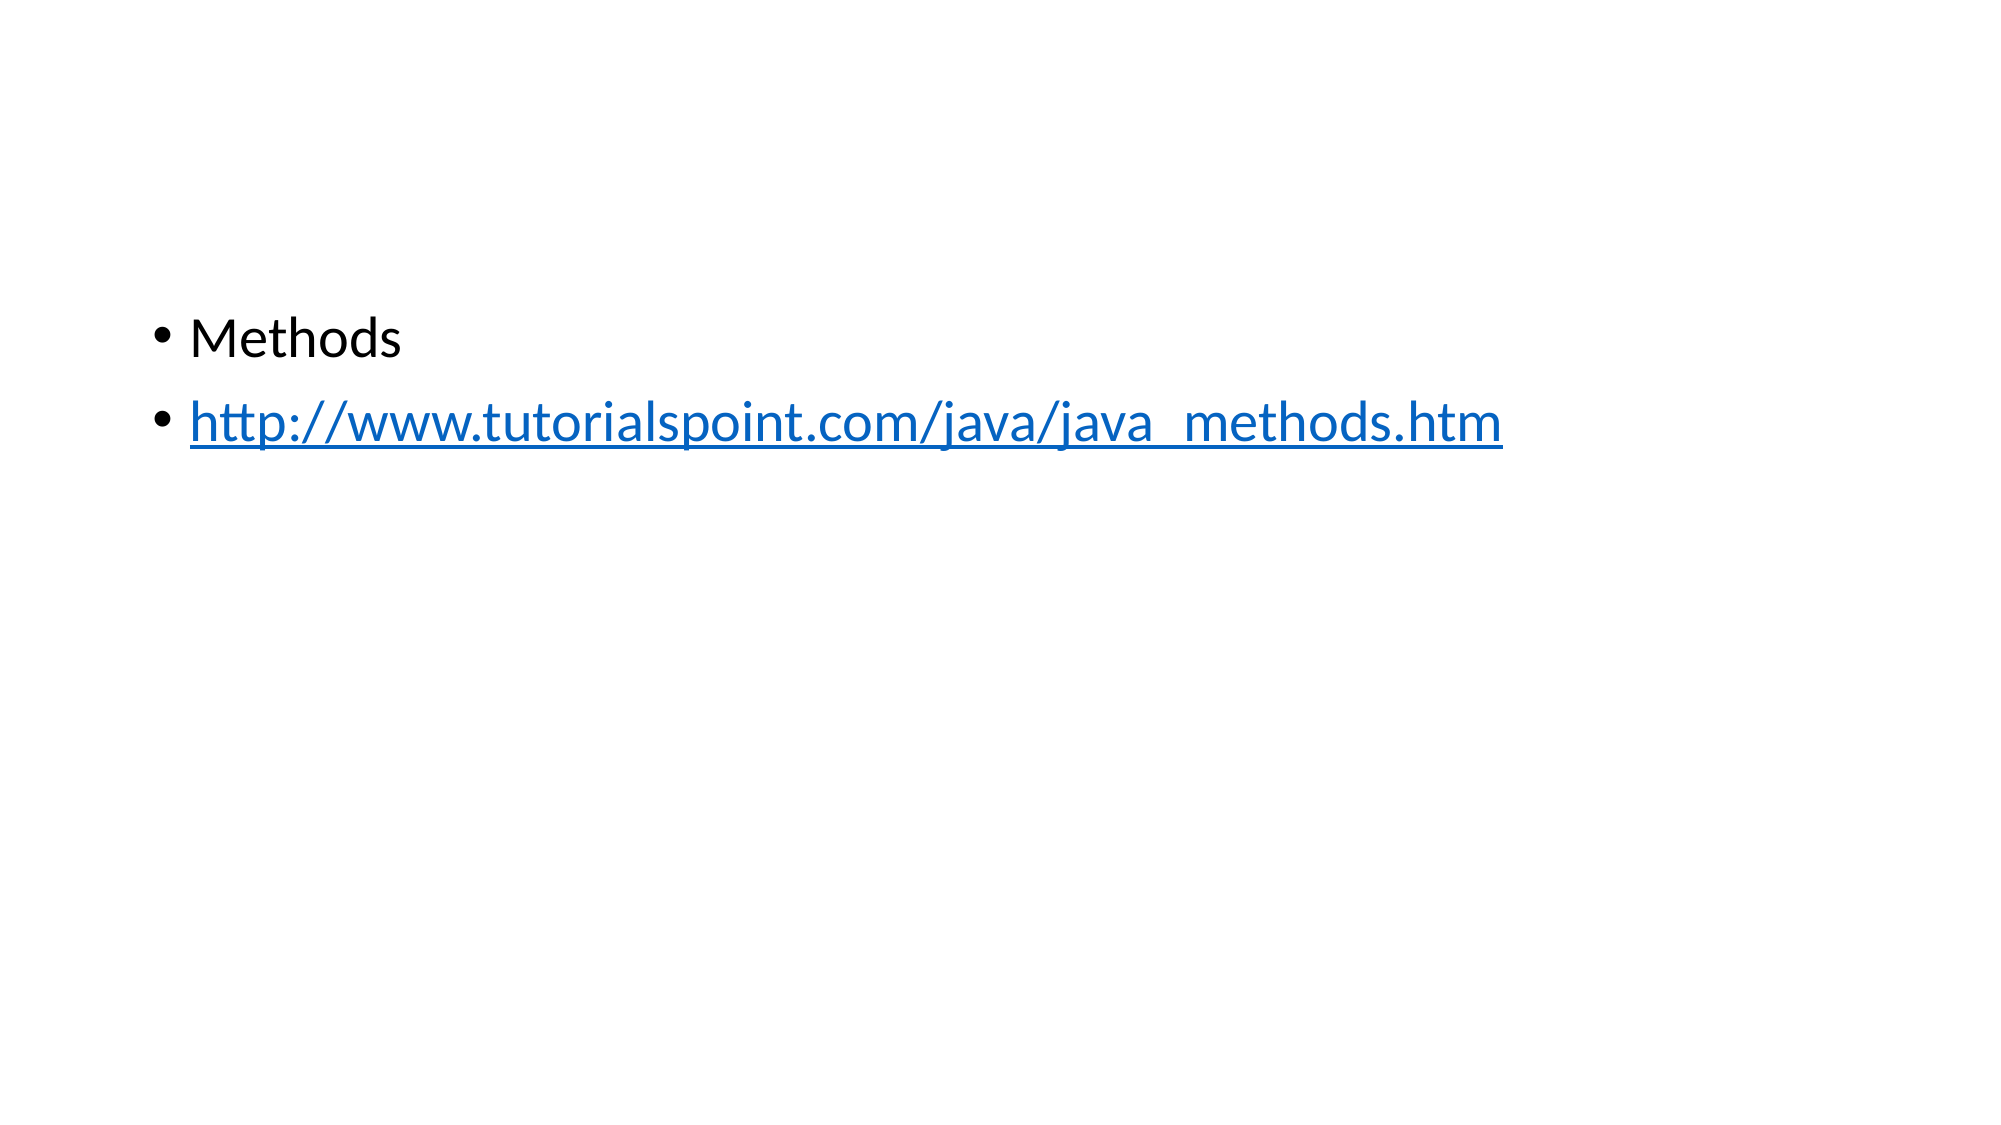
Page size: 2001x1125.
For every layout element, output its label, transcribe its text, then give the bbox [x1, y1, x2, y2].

list Methods http://www.tutorialspoint.com/java/java_methods.htm [137, 299, 1863, 1014]
